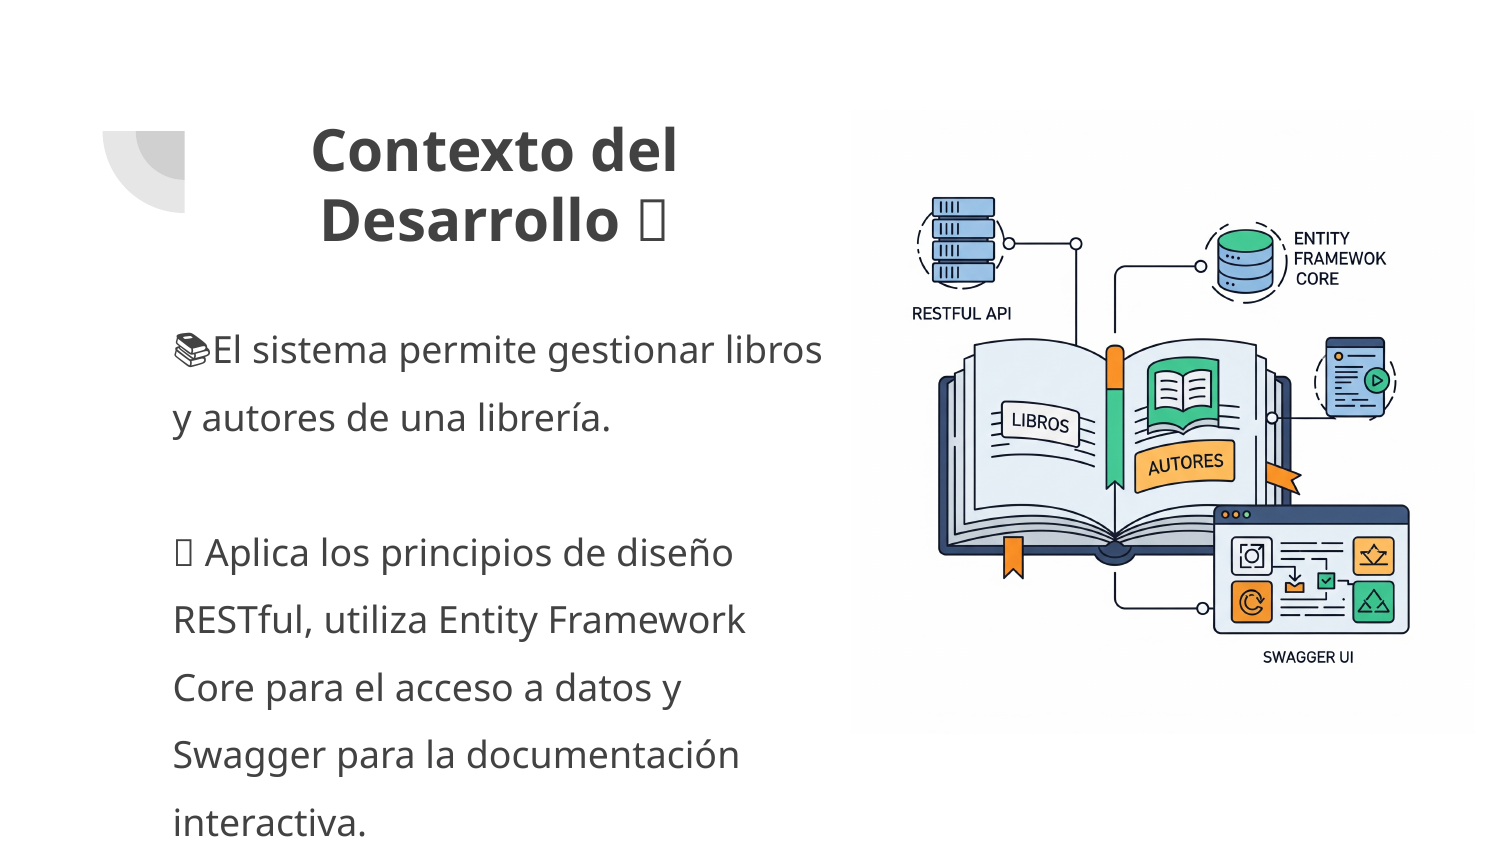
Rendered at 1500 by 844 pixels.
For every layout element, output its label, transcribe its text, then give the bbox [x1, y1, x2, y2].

picture [850, 109, 1475, 734]
text_box 📚El sistema permite gestionar libros y autores de una librería. 📝 Aplica los principios de diseño RESTful, utiliza Entity Framework Core para el acceso a datos y Swagger para la documentación interactiva. [157, 288, 845, 667]
title Contexto del Desarrollo 🔎 [213, 97, 777, 288]
